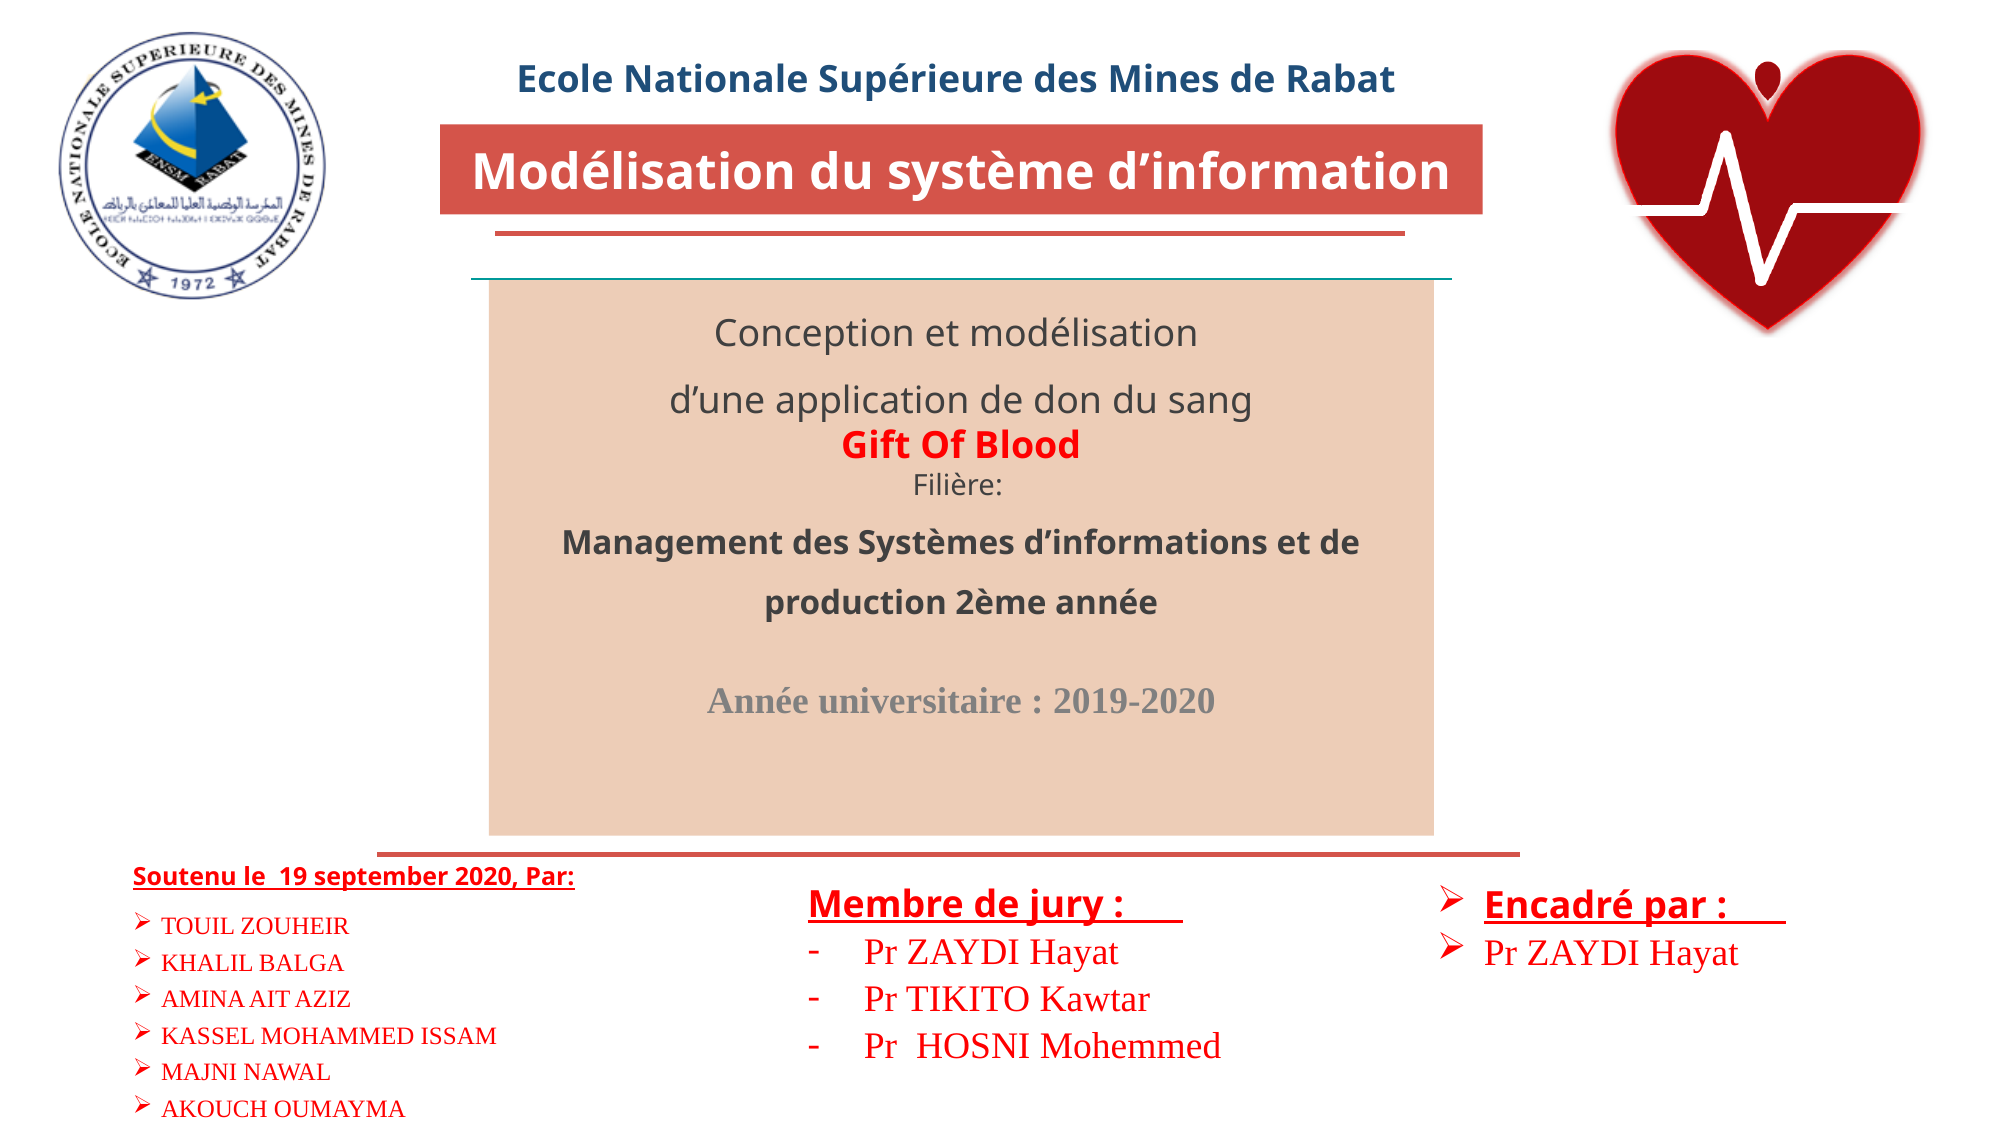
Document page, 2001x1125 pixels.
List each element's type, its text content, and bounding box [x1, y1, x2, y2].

text_box Membre de jury : Pr ZAYDI Hayat Pr TIKITO Kawtar Pr HOSNI Mohemmed [792, 872, 1793, 1074]
picture [1599, 33, 1936, 342]
text_box Soutenu le 19 september 2020, Par: TOUIL ZOUHEIR KHALIL BALGA AMINA AIT AZIZ KASSEL MOHAMMED ISSAM MAJNI NAWAL AKOUCH OUMAYMA [118, 845, 1064, 1125]
text_box Ecole Nationale Supérieure des Mines de Rabat [501, 47, 1422, 107]
text_box Modélisation du système d’information [440, 124, 1483, 215]
text_box Conception et modélisation d’une application de don du sang Gift Of Blood Filière: Management des Systèmes d’informations et de production 2ème année [488, 280, 1434, 836]
text_box Encadré par : Pr ZAYDI Hayat [1422, 873, 1958, 981]
picture [54, 29, 331, 303]
text_box Année universitaire : 2019-2020 [691, 662, 1231, 729]
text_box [471, 233, 1453, 279]
